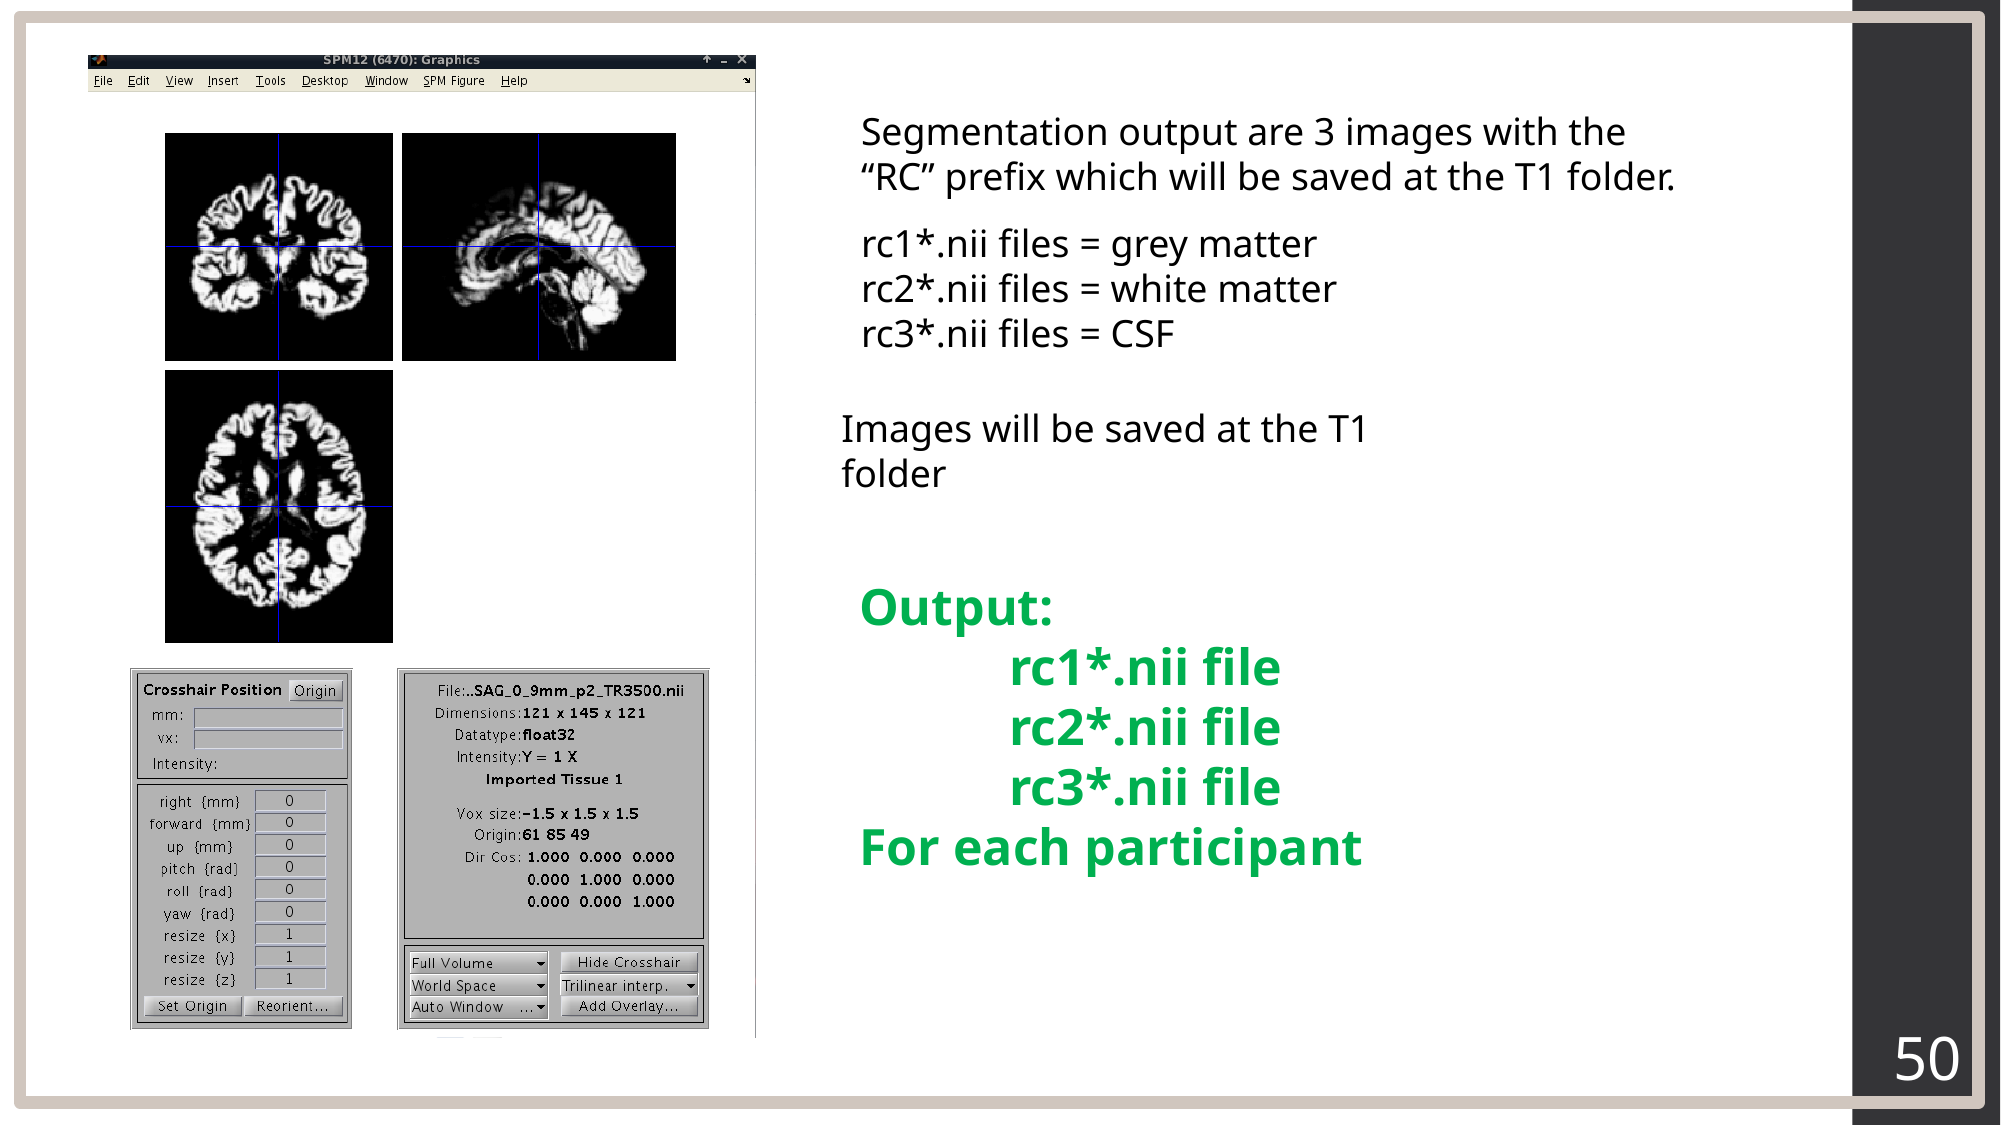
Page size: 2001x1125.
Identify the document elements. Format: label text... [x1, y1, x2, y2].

picture [88, 54, 757, 1038]
slide_number 50 [1852, 1012, 2000, 1110]
text_box [19, 16, 1980, 1104]
